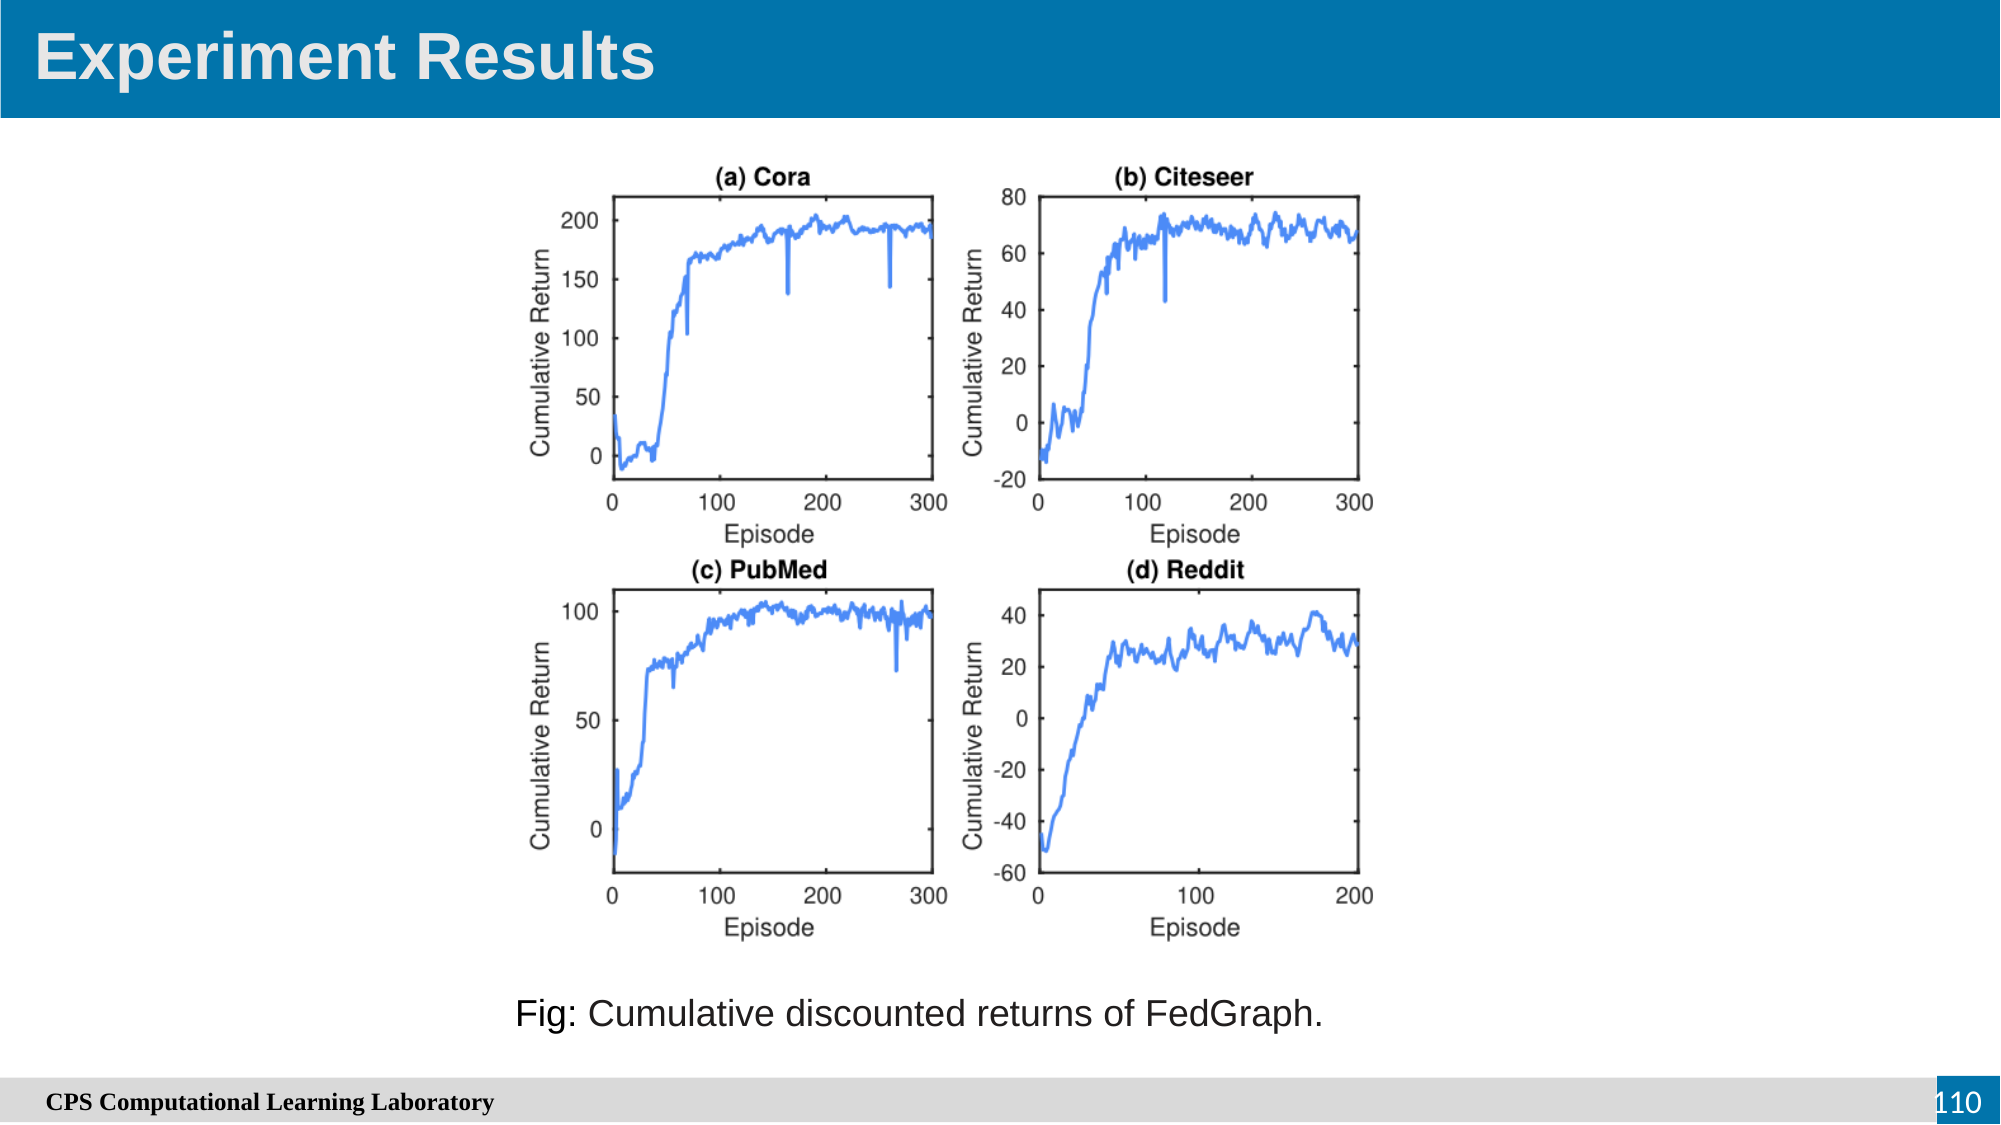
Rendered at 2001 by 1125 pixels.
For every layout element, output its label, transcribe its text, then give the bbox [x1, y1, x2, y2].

text_box Experiment Results [19, 5, 826, 100]
text_box 110 [1903, 1070, 1997, 1074]
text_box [0, 1074, 2000, 1125]
text_box [0, 0, 2000, 119]
text_box Fig: Cumulative discounted returns of FedGraph. [500, 981, 1387, 1042]
picture [480, 140, 1406, 966]
